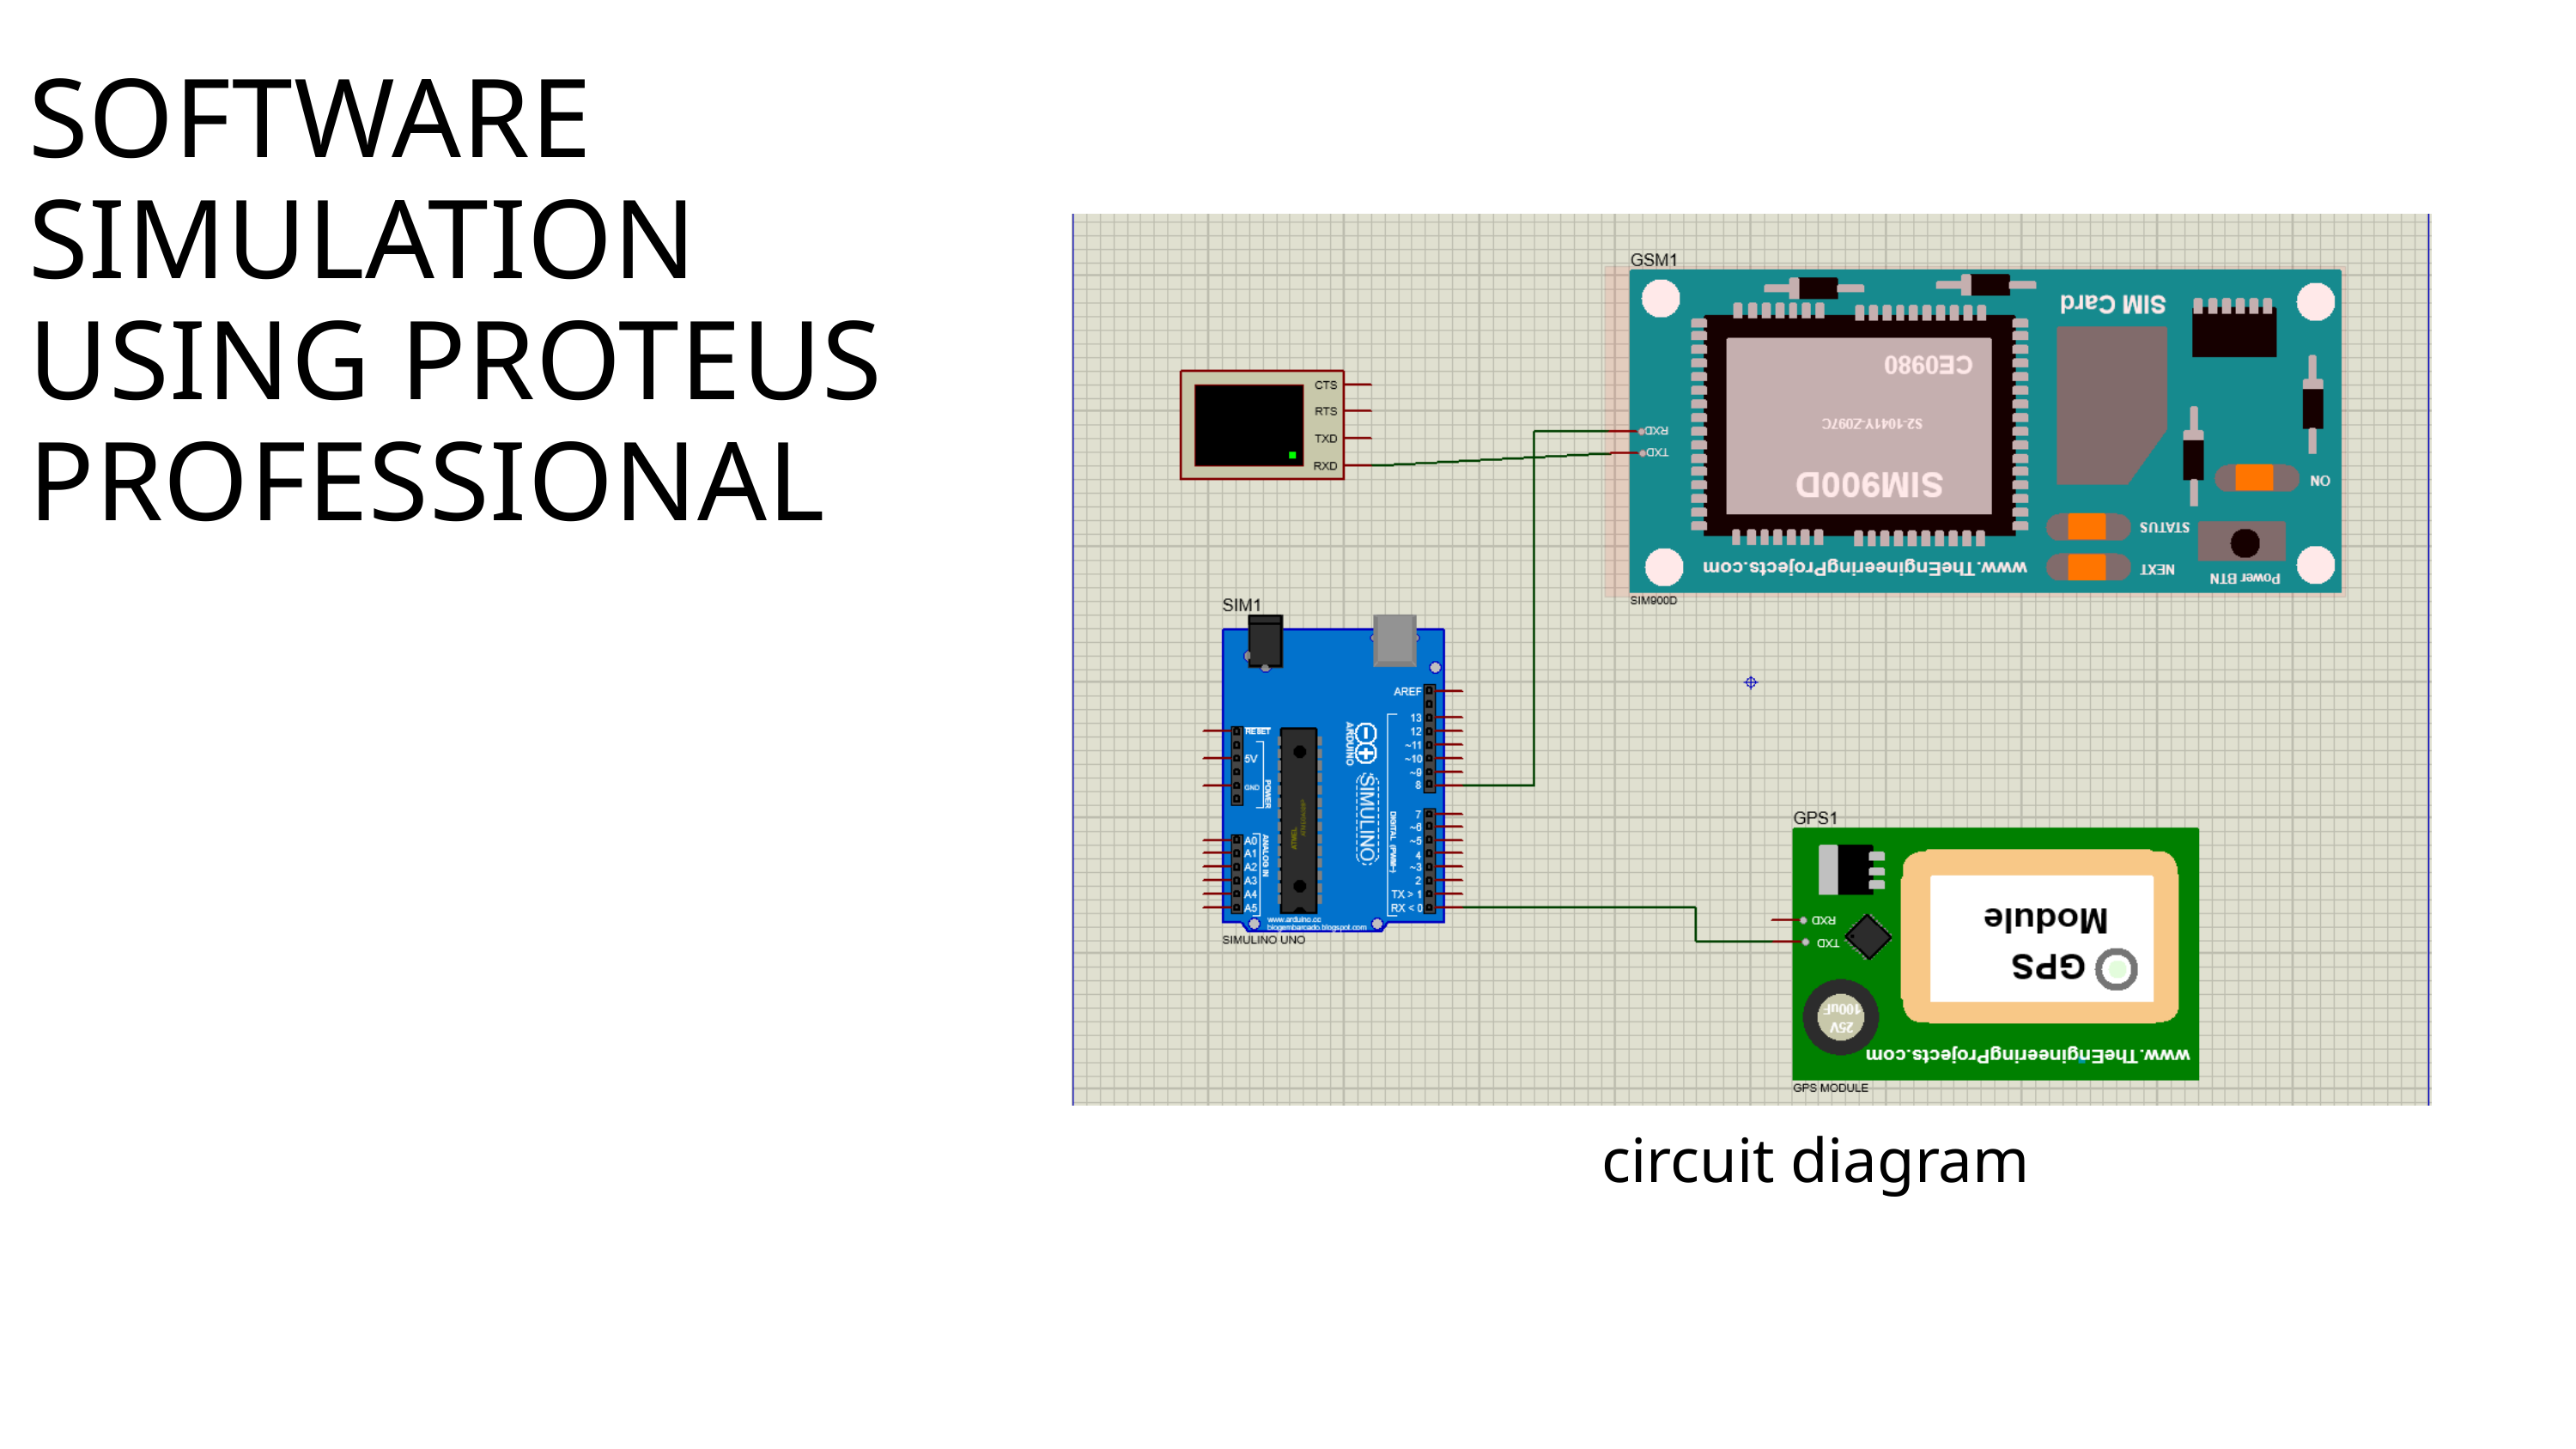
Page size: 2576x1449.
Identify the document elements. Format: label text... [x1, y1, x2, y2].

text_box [27, 0, 1034, 676]
text_box circuit diagram [1136, 1109, 2496, 1195]
picture [1072, 214, 2432, 1106]
